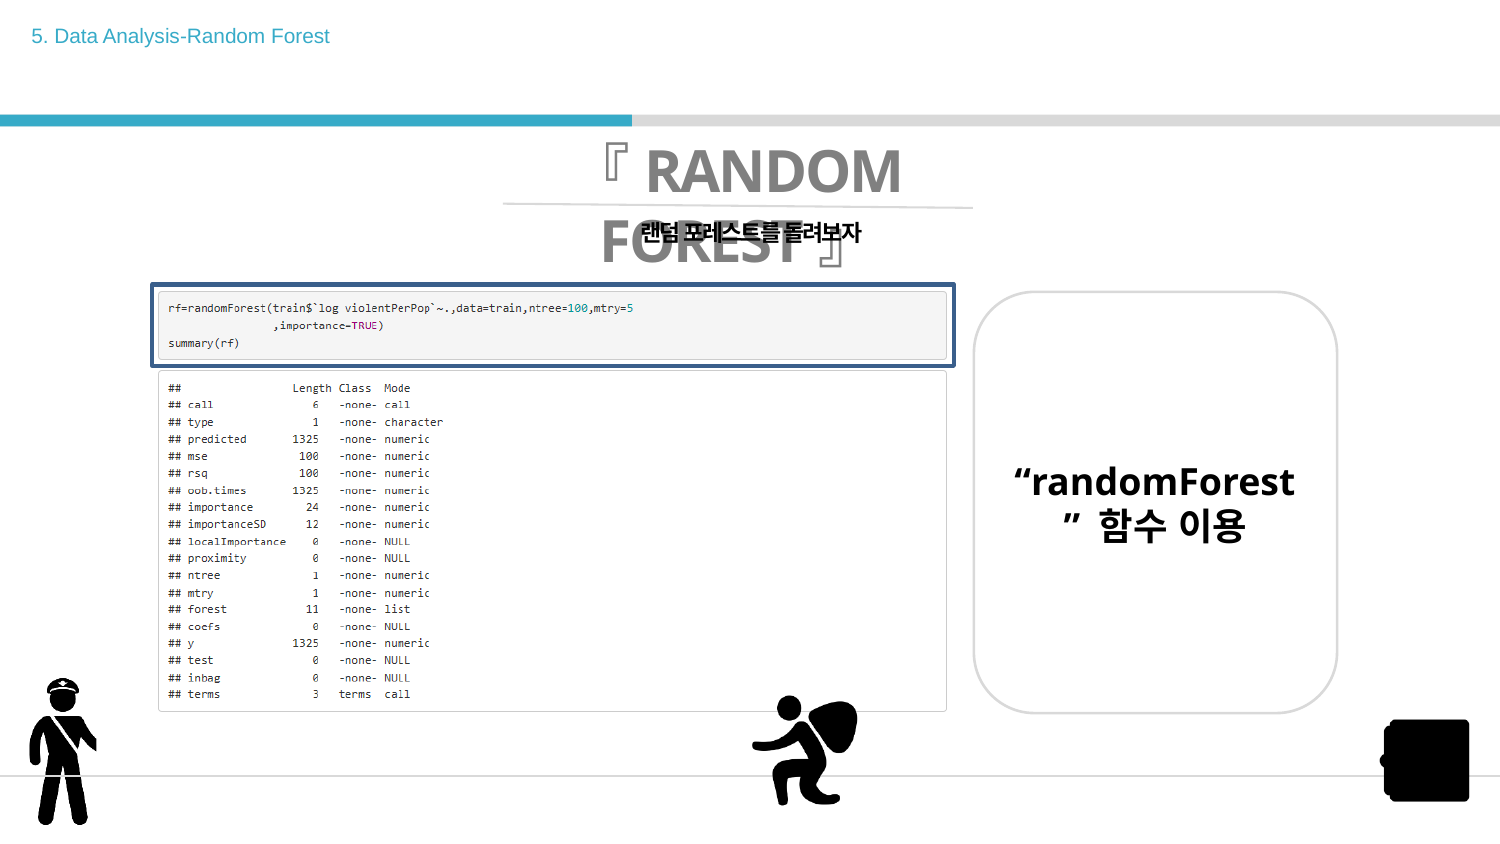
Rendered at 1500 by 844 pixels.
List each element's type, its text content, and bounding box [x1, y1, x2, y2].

text_box 5. Data Analysis-Random Forest [16, 15, 869, 80]
picture [1378, 598, 1500, 822]
text_box [0, 113, 634, 129]
text_box “randomForest” 함수 이용 [971, 289, 1340, 716]
picture [152, 284, 955, 822]
picture [18, 777, 97, 827]
picture [18, 678, 97, 775]
text_box 랜덤 포레스트를 돌려보자 [529, 215, 974, 254]
text_box [634, 113, 1500, 129]
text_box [502, 203, 974, 209]
text_box 『RANDOM FOREST』 [460, 126, 1016, 282]
